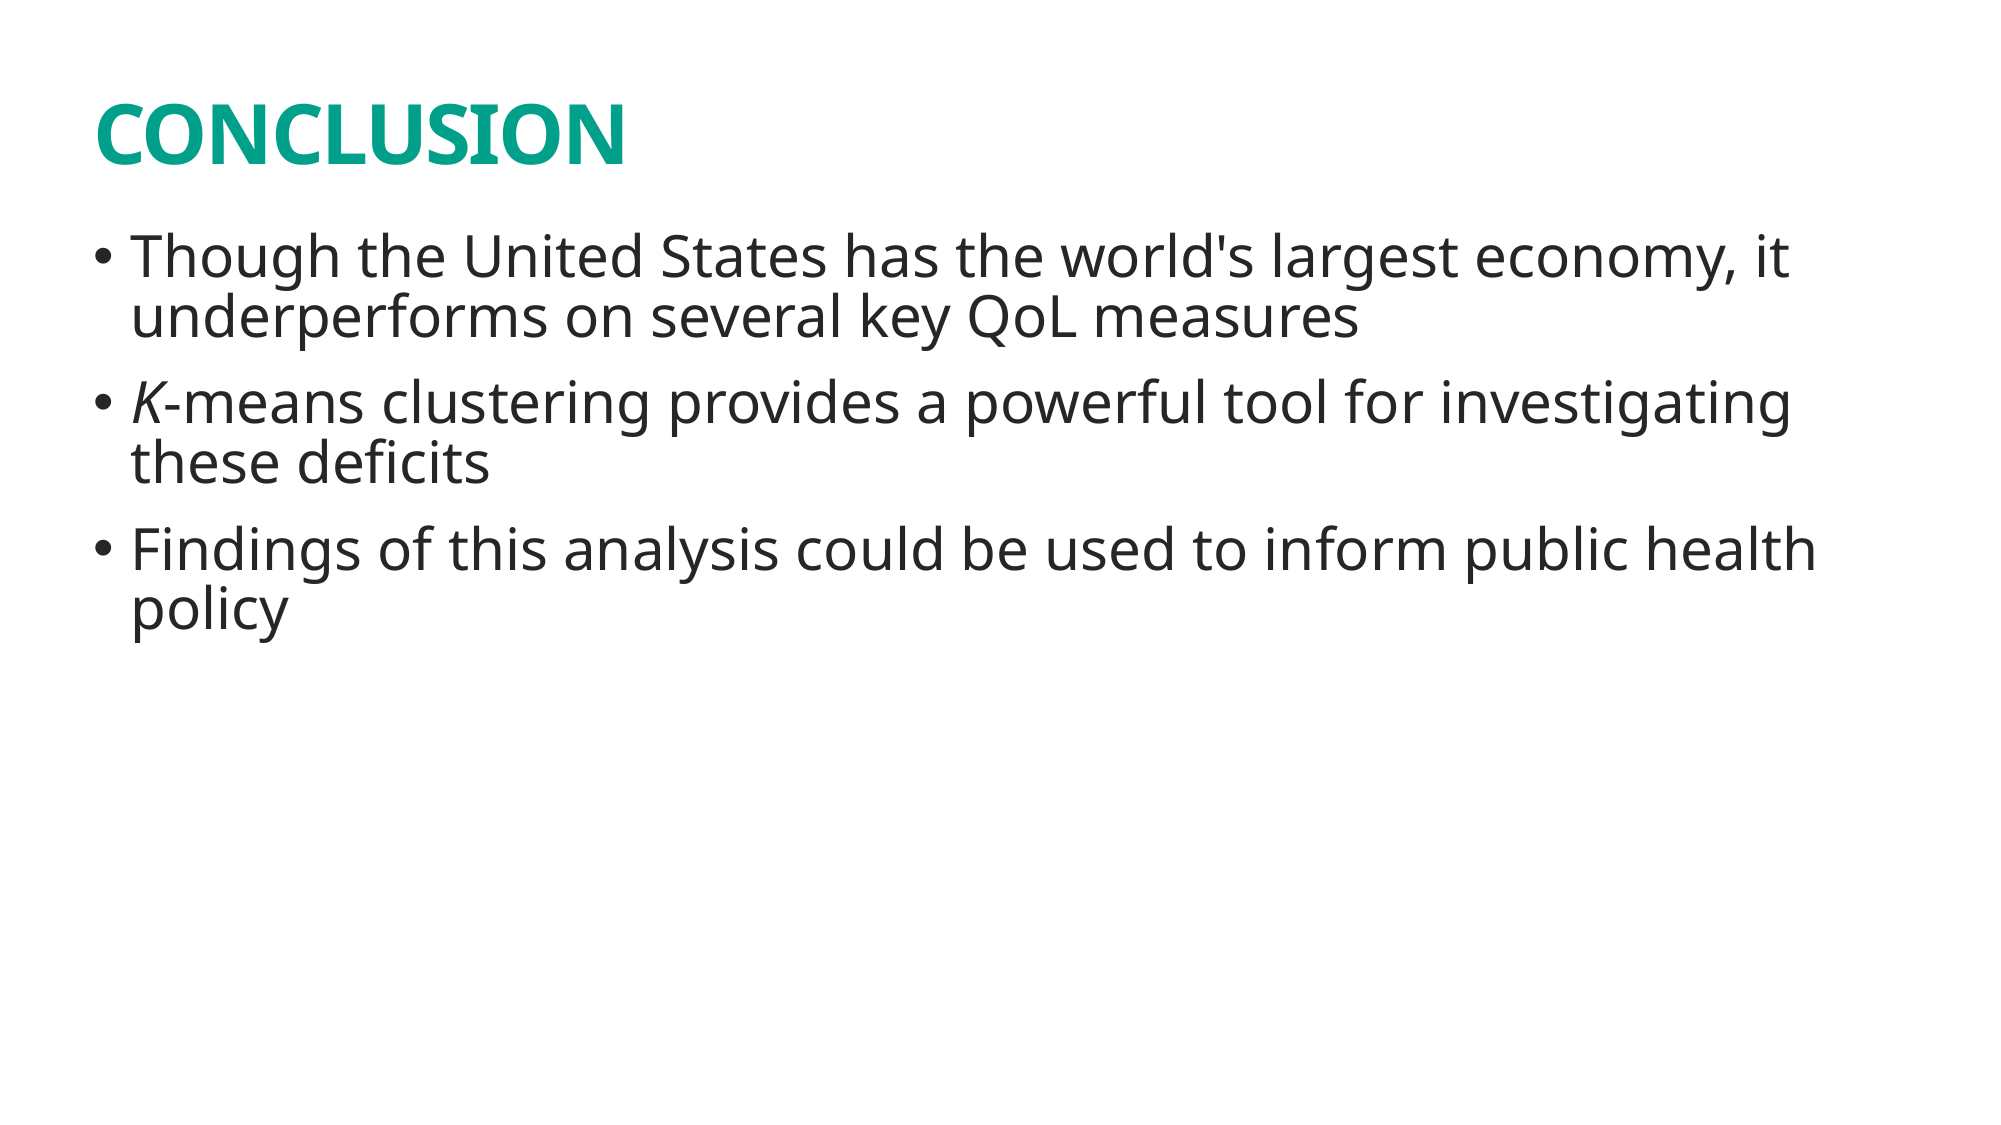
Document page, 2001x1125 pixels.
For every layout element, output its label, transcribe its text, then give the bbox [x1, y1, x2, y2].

list Though the United States has the world's largest economy, it underperforms on several key QoL measures K-means clustering provides a powerful tool for investigating these deficits Findings of this analysis could be used to inform public health policy [78, 222, 1918, 1029]
title CONCLUSION [78, 67, 1918, 212]
